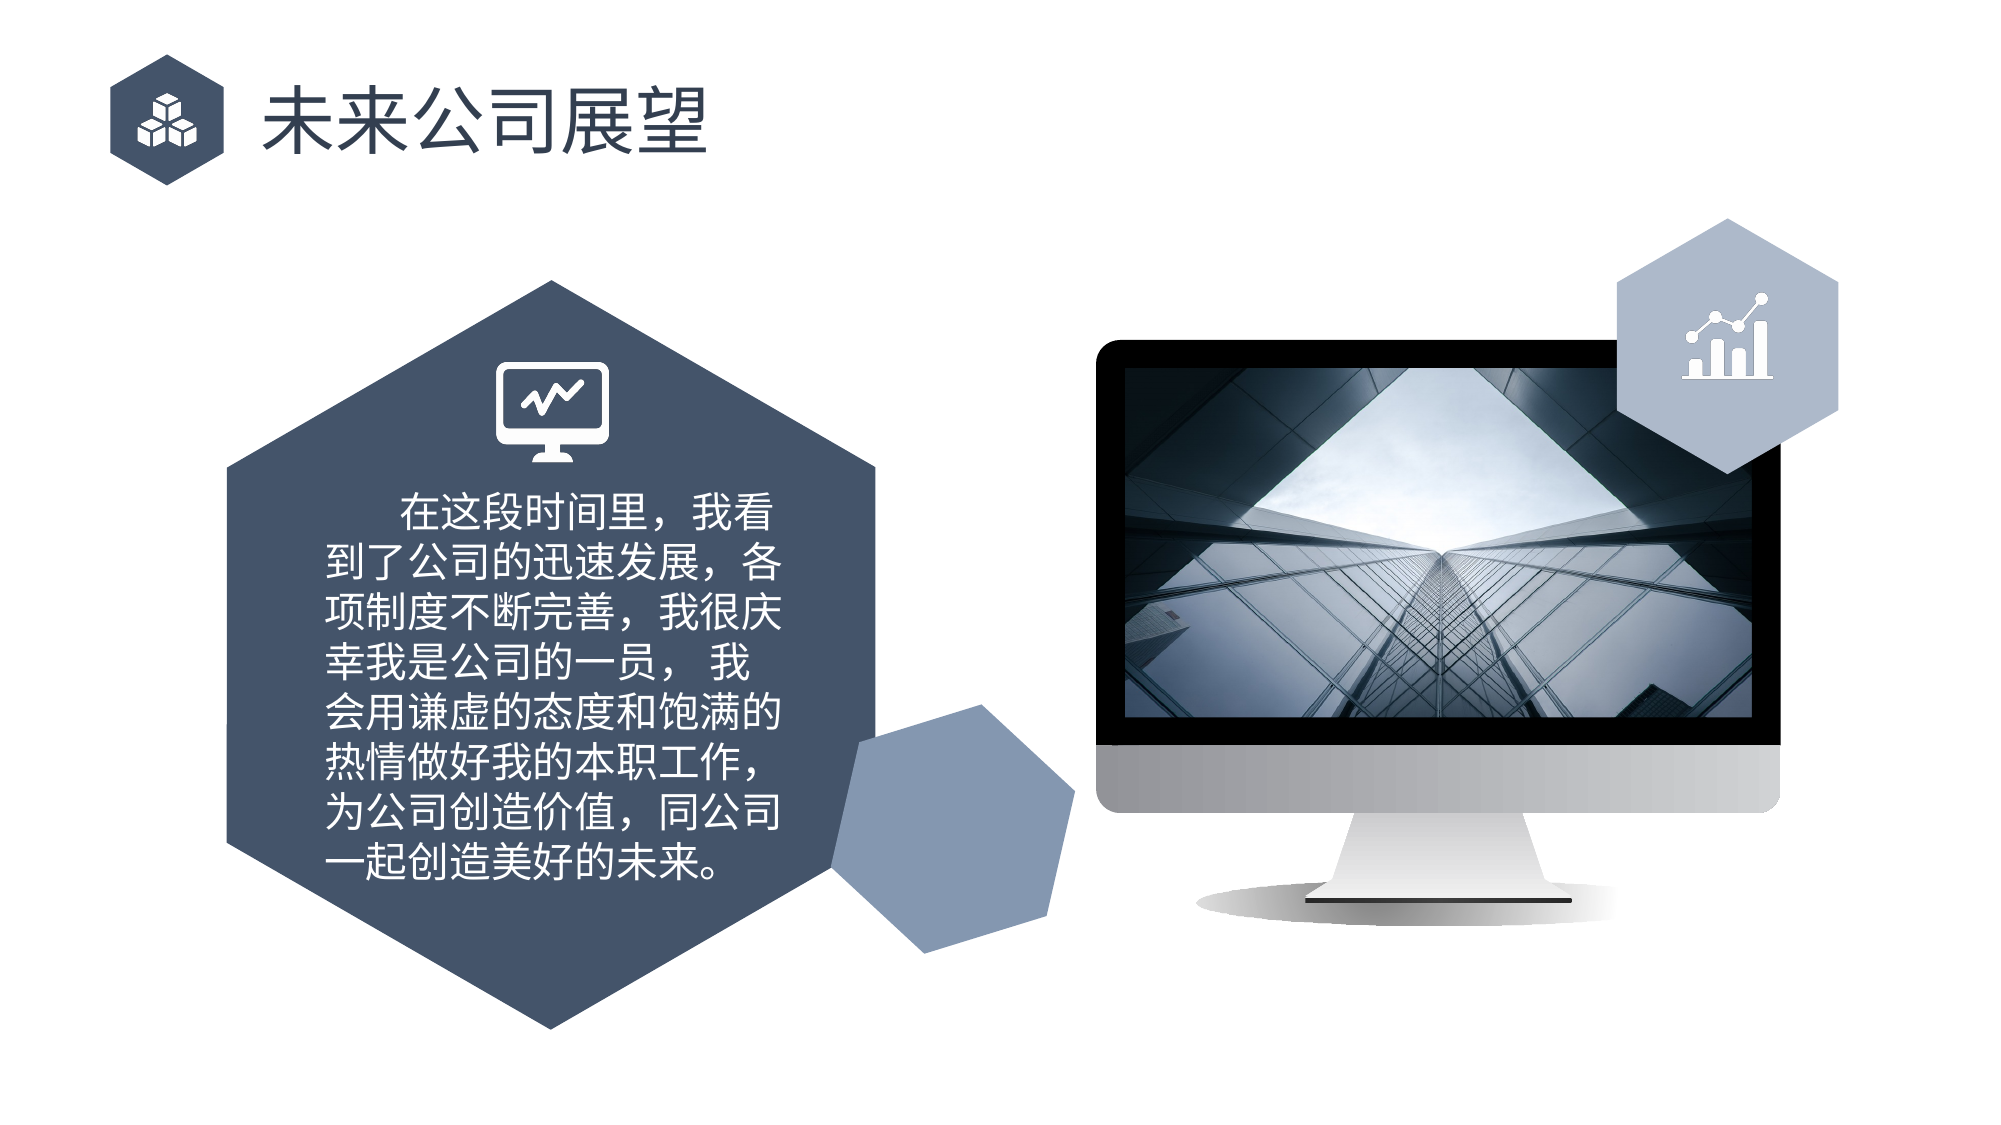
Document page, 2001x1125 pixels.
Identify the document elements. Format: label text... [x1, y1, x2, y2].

picture [474, 330, 631, 488]
text_box 在这段时间里，我看到了公司的迅速发展，各项制度不断完善，我很庆幸我是公司的一员， 我会用谦虚的态度和饱满的热情做好我的本职工作，为公司创造价值，同公司一起创造美好的未来。 [316, 478, 799, 894]
text_box 未来公司展望 [235, 66, 736, 261]
text_box [830, 704, 1076, 954]
text_box [226, 280, 876, 1030]
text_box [1095, 339, 1781, 926]
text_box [81, 37, 253, 203]
picture [1666, 273, 1789, 397]
text_box [1616, 218, 1839, 444]
